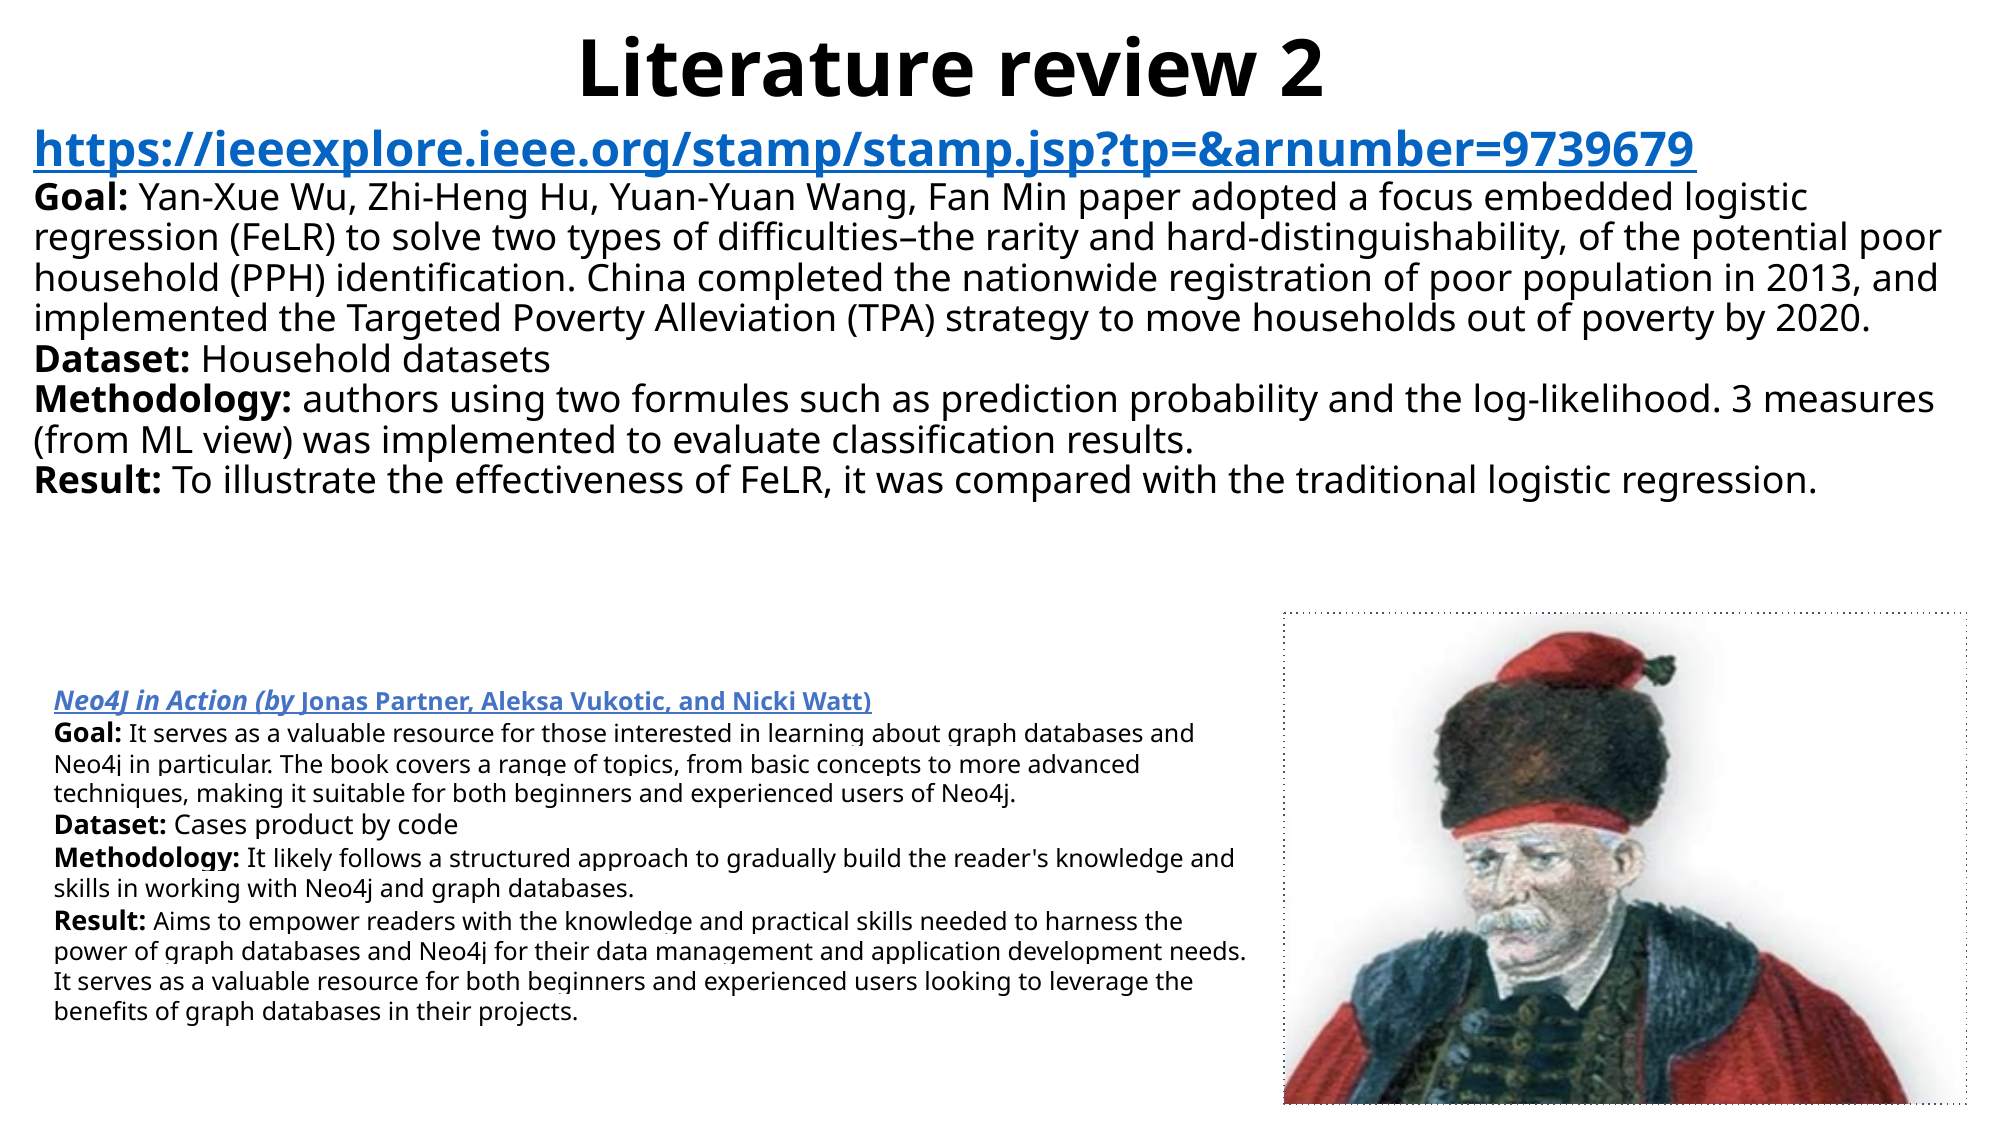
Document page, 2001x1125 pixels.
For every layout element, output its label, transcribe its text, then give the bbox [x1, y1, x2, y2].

picture [1284, 613, 1966, 1104]
text_box https://ieeexplore.ieee.org/stamp/stamp.jsp?tp=&arnumber=9739679 Goal: Yan-Xue Wu, Zhi-Heng Hu, Yuan-Yuan Wang, Fan Min paper adopted a focus embedded logistic regression (FeLR) to solve two types of difficulties–the rarity and hard-distinguishability, of the potential poor household (PPH) identification. China completed the nationwide registration of poor population in 2013, and implemented the Targeted Poverty Alleviation (TPA) strategy to move households out of poverty by 2020. Dataset: Household datasets Methodology: authors using two formules such as prediction probability and the log-likelihood. 3 measures (from ML view) was implemented to evaluate classification results. Result: To illustrate the effectiveness of FeLR, it was compared with the traditional logistic regression. [18, 104, 1982, 517]
title Literature review 2 [561, 14, 1439, 104]
text_box Neo4J in Action (by Jonas Partner, Aleksa Vukotic, and Nicki Watt) Goal: It serves as a valuable resource for those interested in learning about graph databases and Neo4j in particular. The book covers a range of topics, from basic concepts to more advanced techniques, making it suitable for both beginners and experienced users of Neo4j. Dataset: Cases product by code Methodology: It likely follows a structured approach to gradually build the reader's knowledge and skills in working with Neo4j and graph databases. Result: Aims to empower readers with the knowledge and practical skills needed to harness the power of graph databases and Neo4j for their data management and application development needs. It serves as a valuable resource for both beginners and experienced users looking to leverage the benefits of graph databases in their projects. [38, 668, 1276, 1041]
